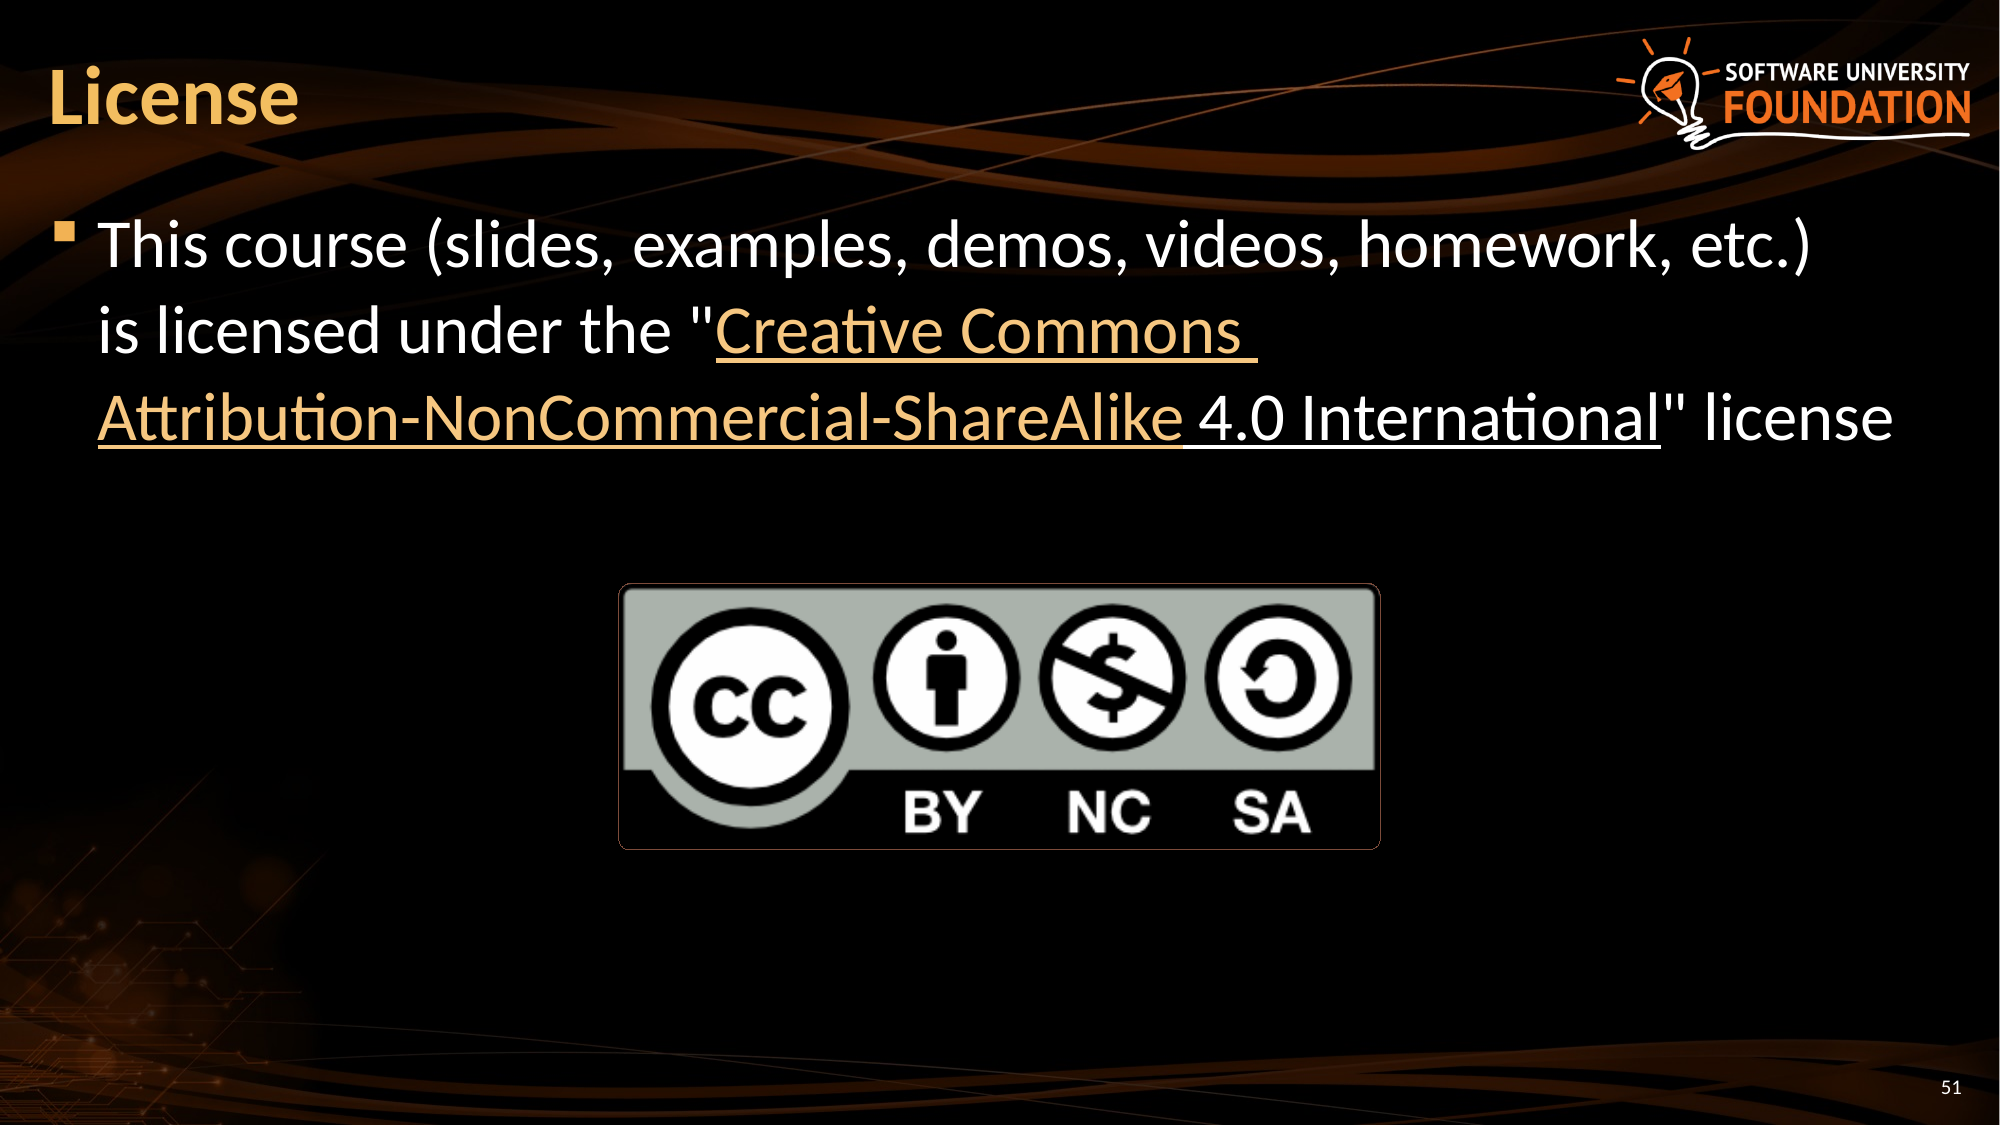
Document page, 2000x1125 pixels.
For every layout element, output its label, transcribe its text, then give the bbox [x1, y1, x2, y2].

list This course (slides, examples, demos, videos, homework, etc.) is licensed under the "Creative Commons Attribution-NonCommercial-ShareAlike 4.0 International" license [31, 188, 1968, 484]
title License [30, 6, 1602, 189]
slide_number 51 [1897, 1070, 1968, 1103]
picture [0, 0, 2000, 1125]
